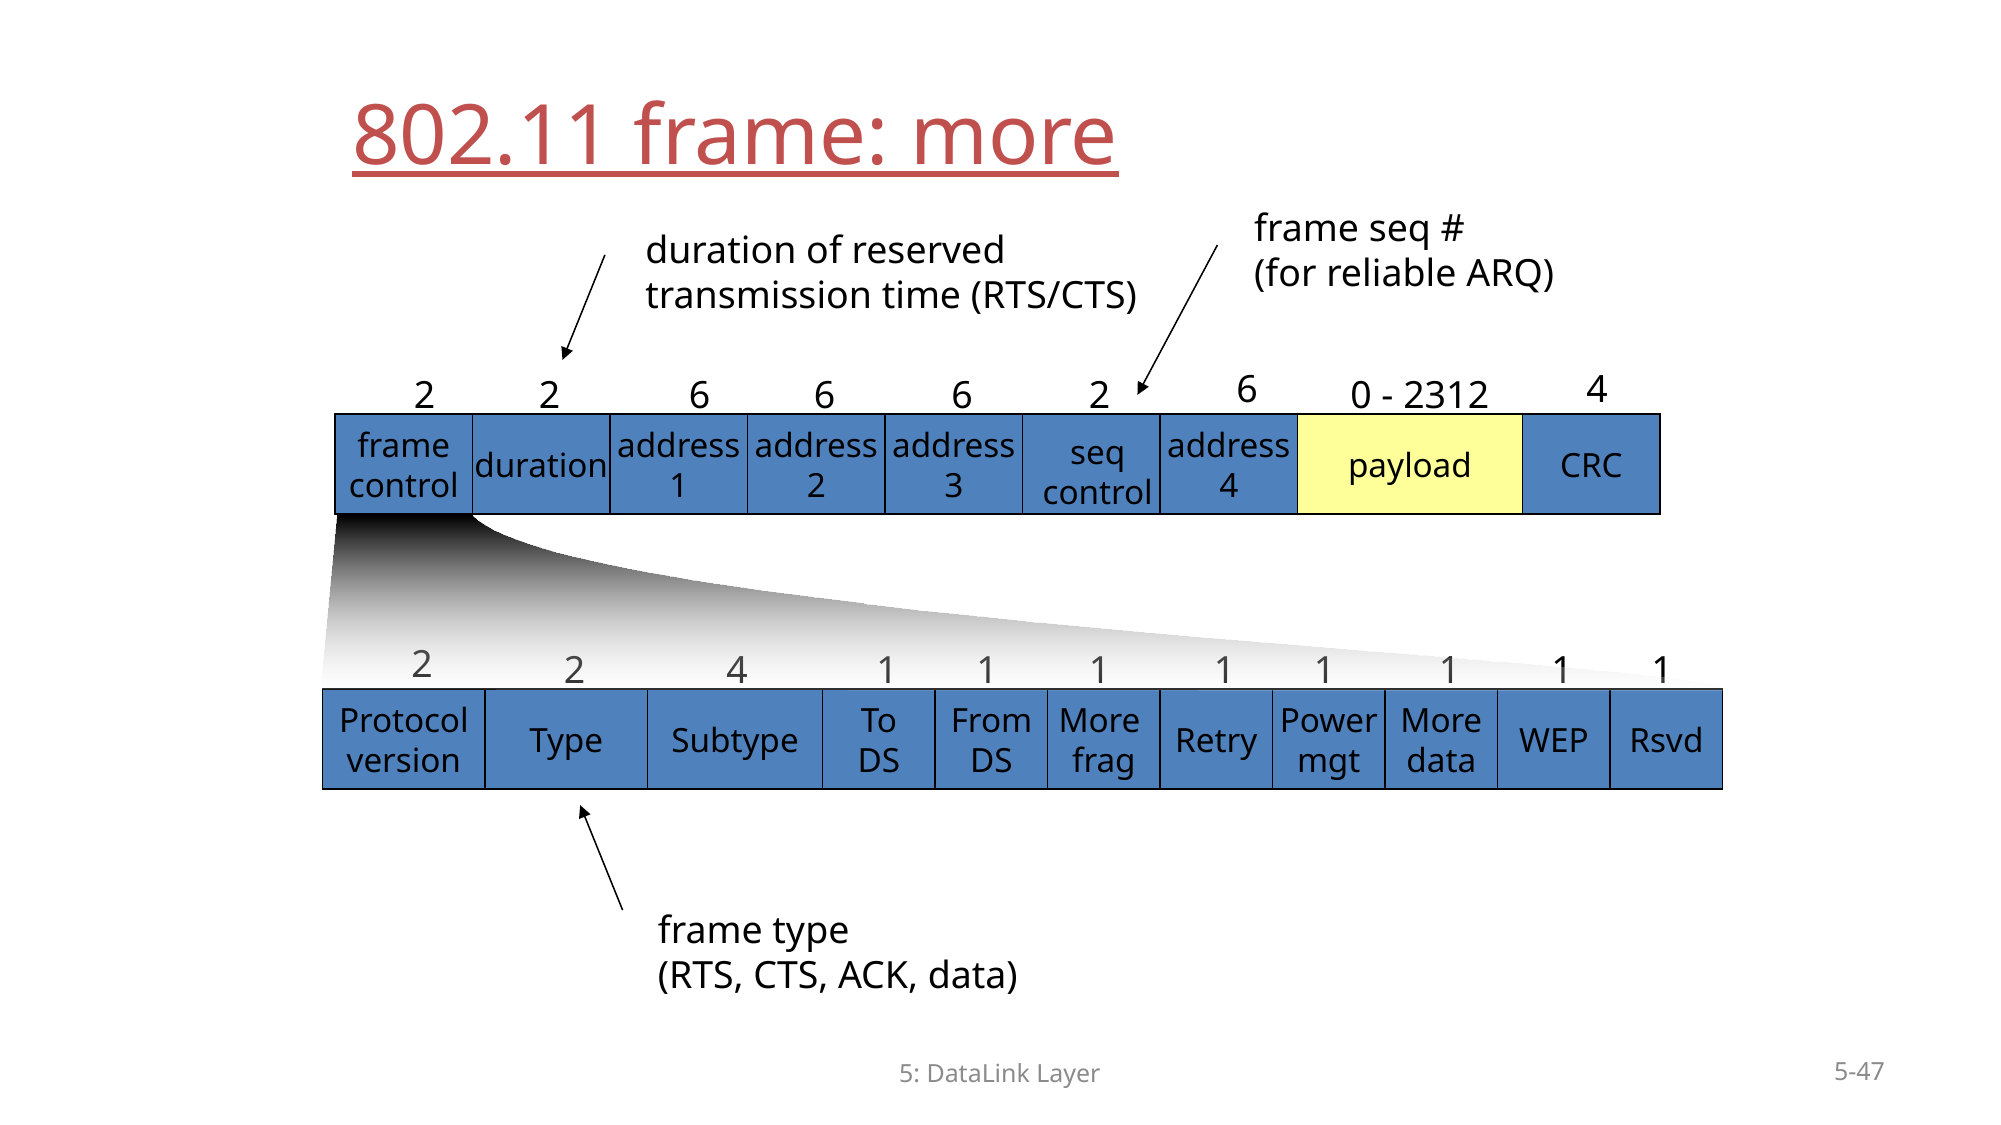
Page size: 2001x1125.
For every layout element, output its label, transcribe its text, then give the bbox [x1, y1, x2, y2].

text_box 802.11 frame: more [337, 37, 1613, 225]
slide_number 5-47 [1433, 1042, 1900, 1103]
text_box frame type (RTS, CTS, ACK, data) [643, 898, 1033, 1004]
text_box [322, 632, 1723, 790]
text_box duration of reserved transmission time (RTS/CTS) [630, 218, 1153, 324]
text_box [334, 357, 1661, 521]
text_box frame seq # (for reliable ARQ) [1239, 196, 1570, 302]
footer 5: DataLink Layer [683, 1042, 1317, 1103]
text_box [579, 805, 623, 911]
text_box [326, 528, 1120, 630]
text_box [561, 254, 605, 355]
